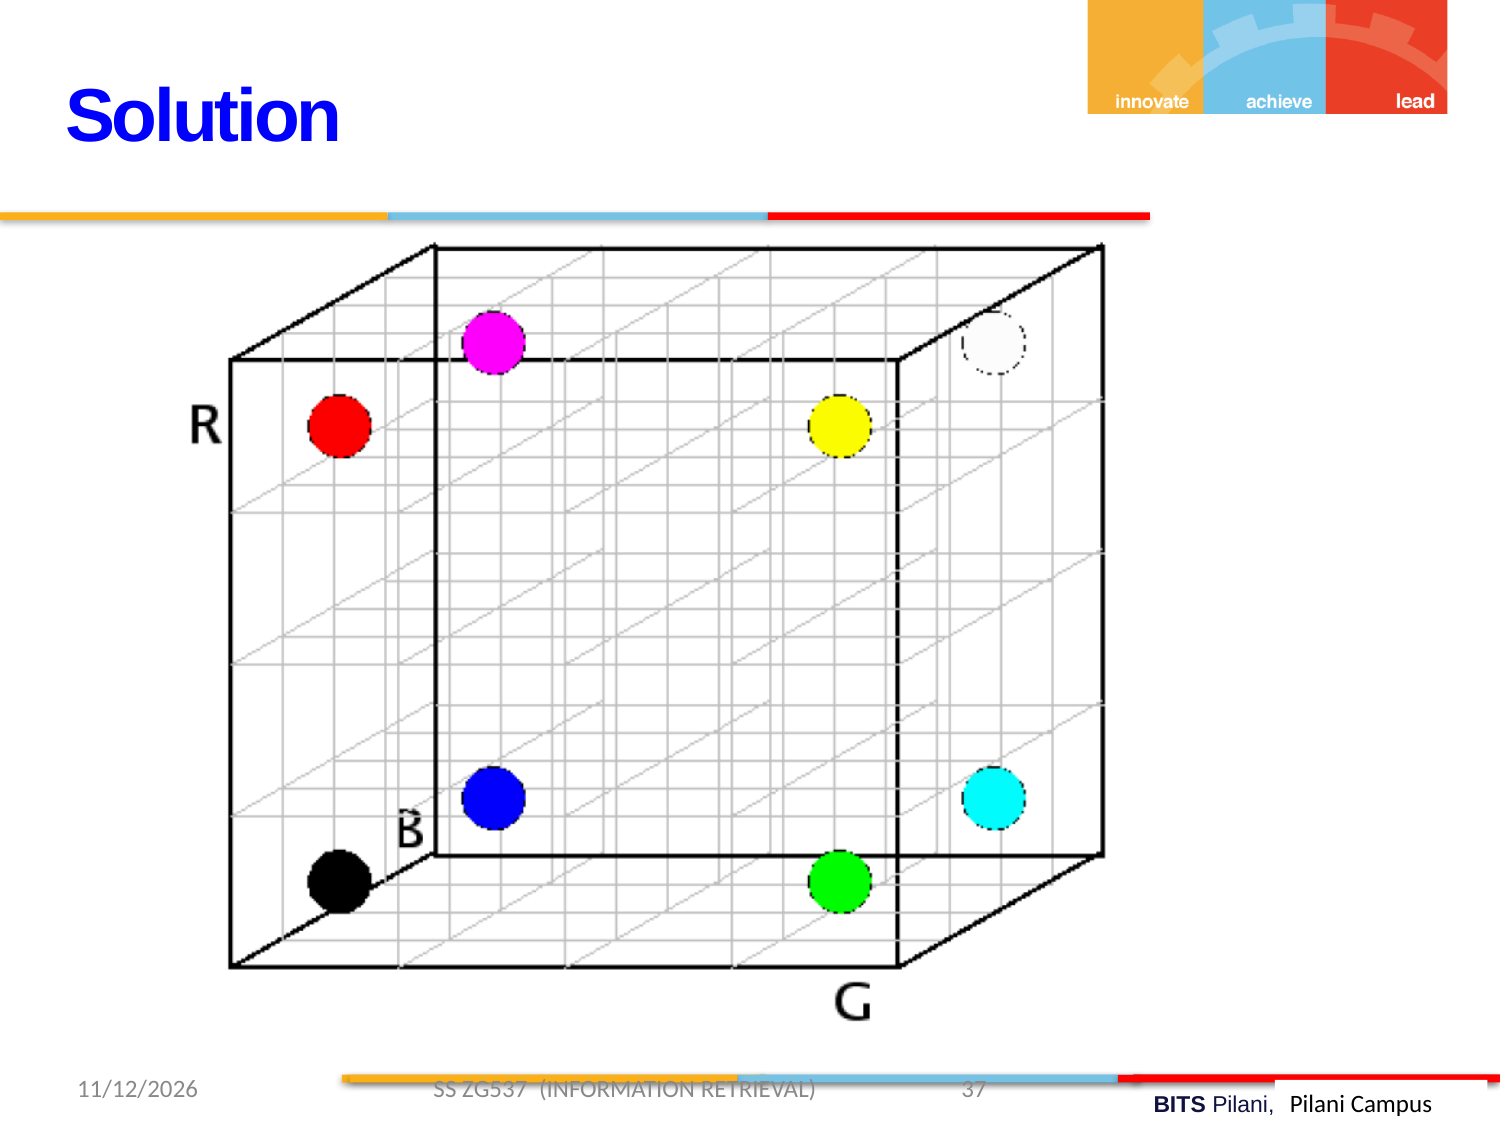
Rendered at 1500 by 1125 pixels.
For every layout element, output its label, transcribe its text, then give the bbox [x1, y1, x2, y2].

picture [1087, 0, 1448, 114]
text_box Pilani Campus [1274, 1079, 1488, 1125]
picture [149, 237, 1157, 1026]
text_box 4/6/2019 SS ZG537 (INFORMATION RETRIEVAL) 37 [62, 1072, 1050, 1125]
list Solution [50, 24, 1088, 213]
